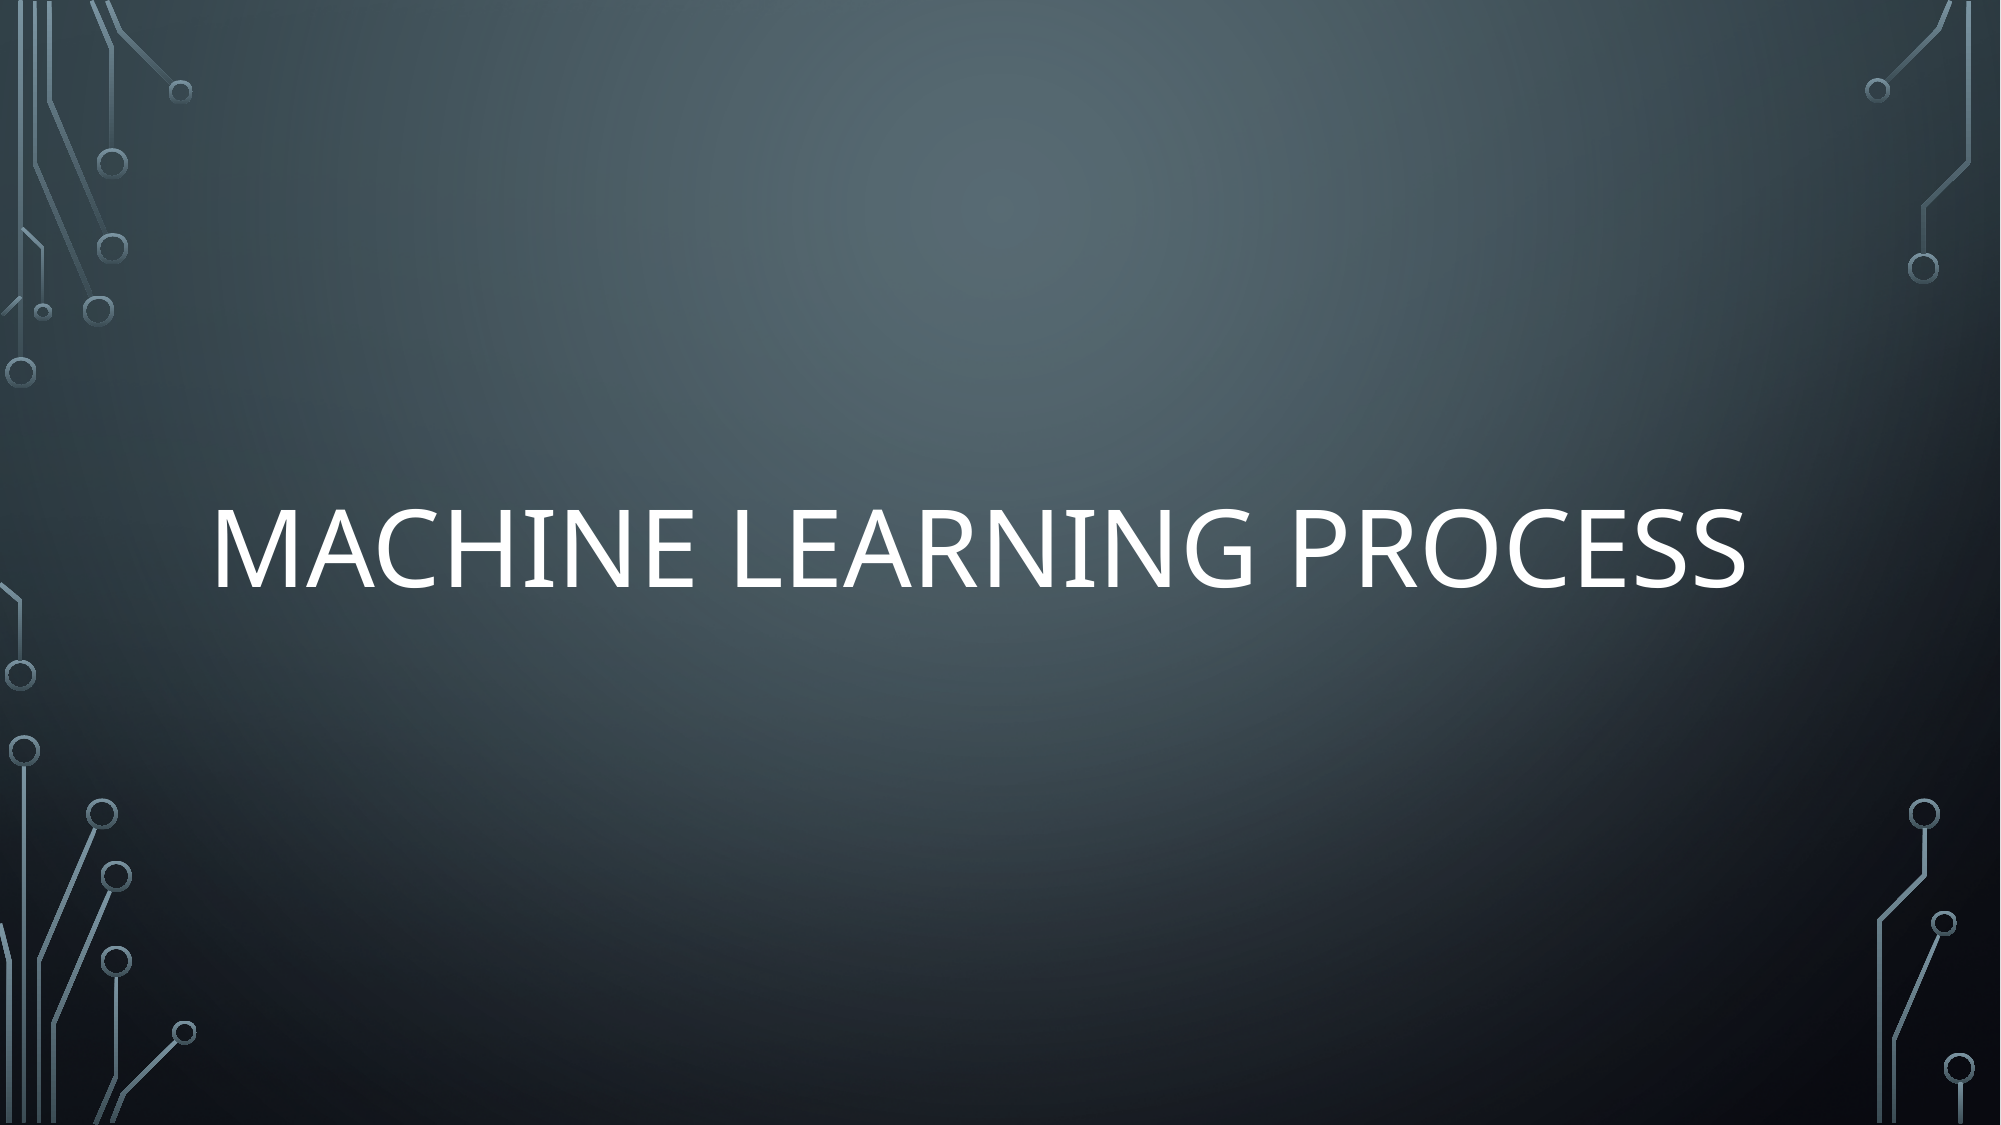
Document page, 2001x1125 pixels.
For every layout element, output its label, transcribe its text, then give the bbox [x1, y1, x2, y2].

title Machine Learning Process [167, 431, 1793, 674]
